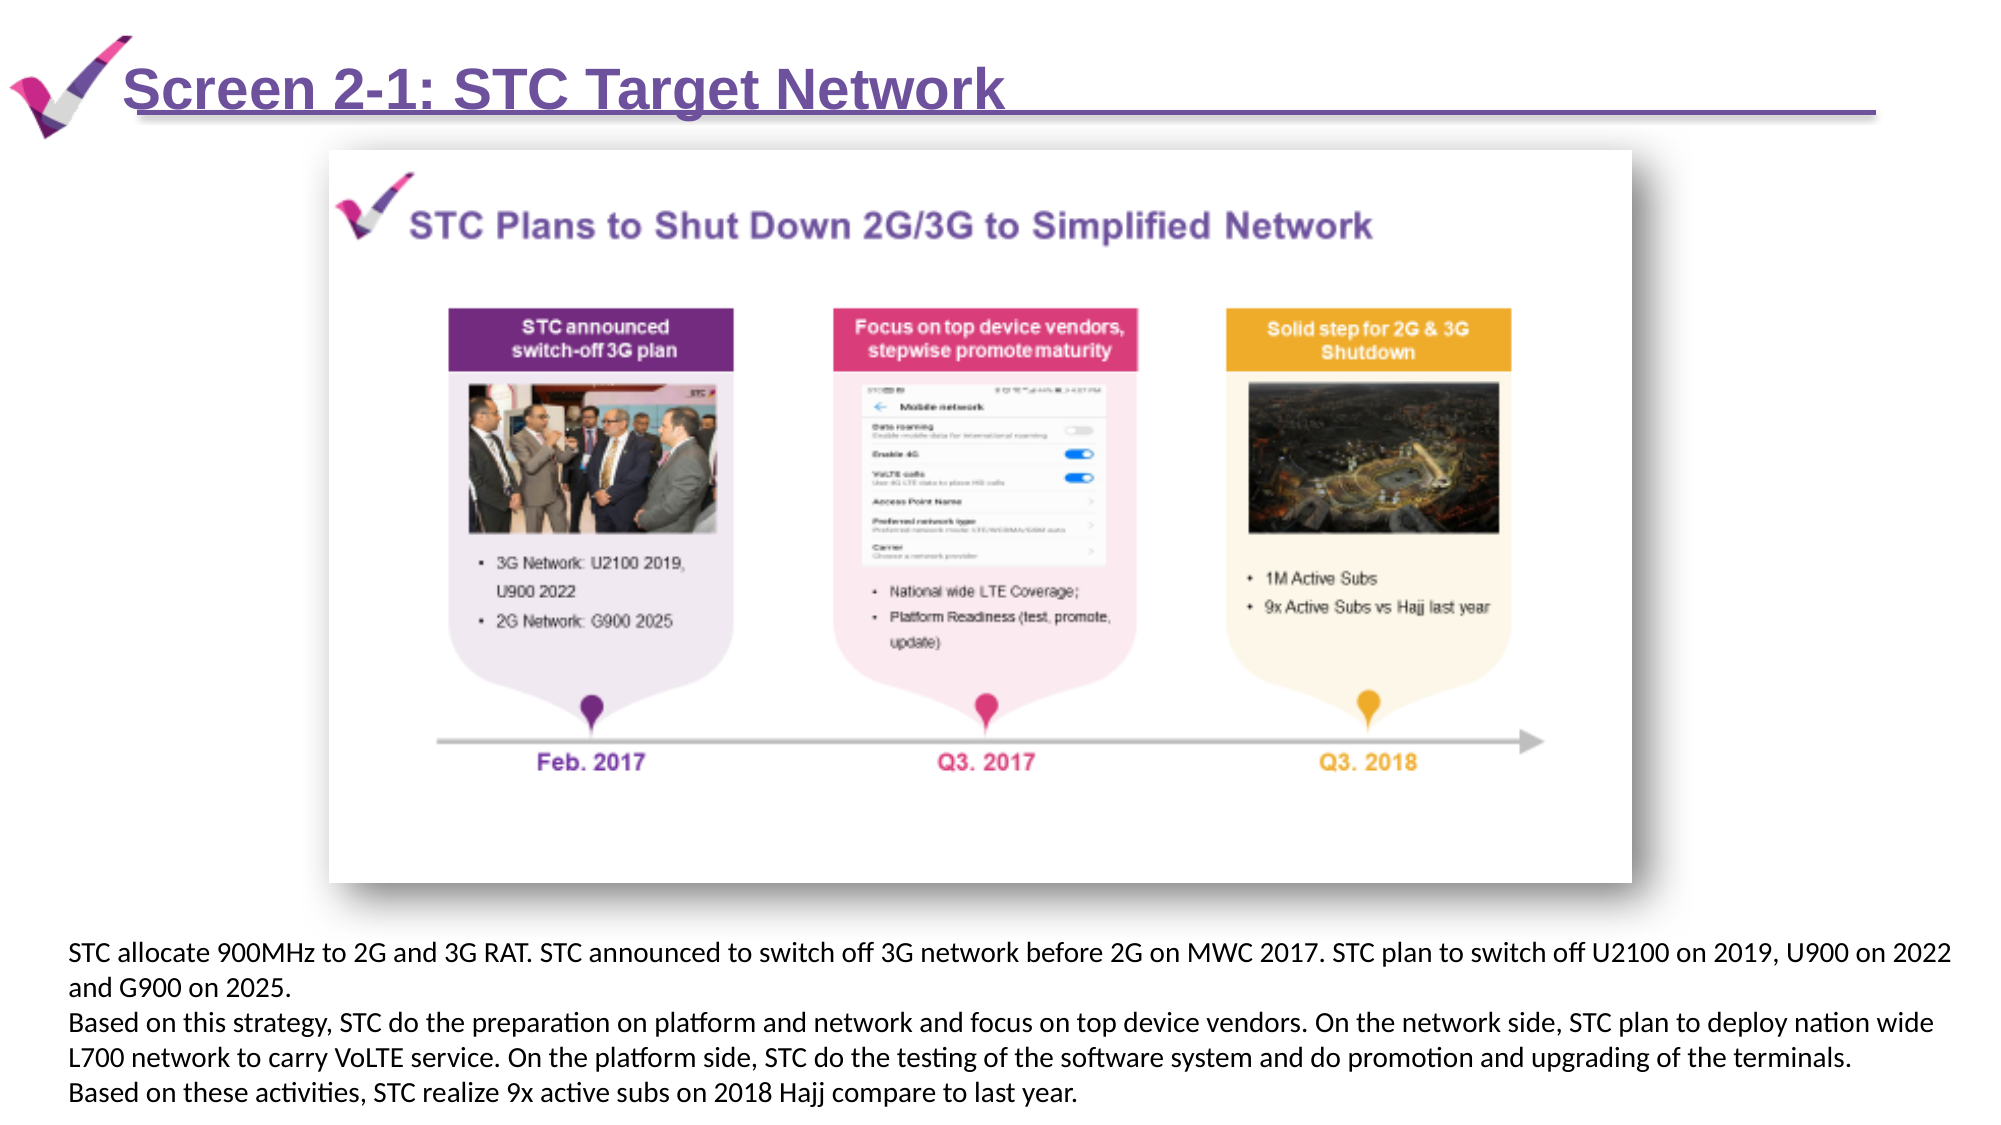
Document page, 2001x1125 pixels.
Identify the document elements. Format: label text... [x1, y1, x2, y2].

text_box Screen 2-1: STC Target Network [107, 43, 1908, 126]
text_box STC allocate 900MHz to 2G and 3G RAT. STC announced to switch off 3G network before 2G on MWC 2017. STC plan to switch off U2100 on 2019, U900 on 2022 and G900 on 2025. Based on this strategy, STC do the preparation on platform and network and focus on top device vendors. On the network side, STC plan to deploy nation wide L700 network to carry VoLTE service. On the platform side, STC do the testing of the software system and do promotion and upgrading of the terminals. Based on these activities, STC realize 9x active subs on 2018 Hajj compare to last year. [53, 925, 1975, 1116]
picture [0, 0, 138, 176]
picture [329, 149, 1633, 883]
